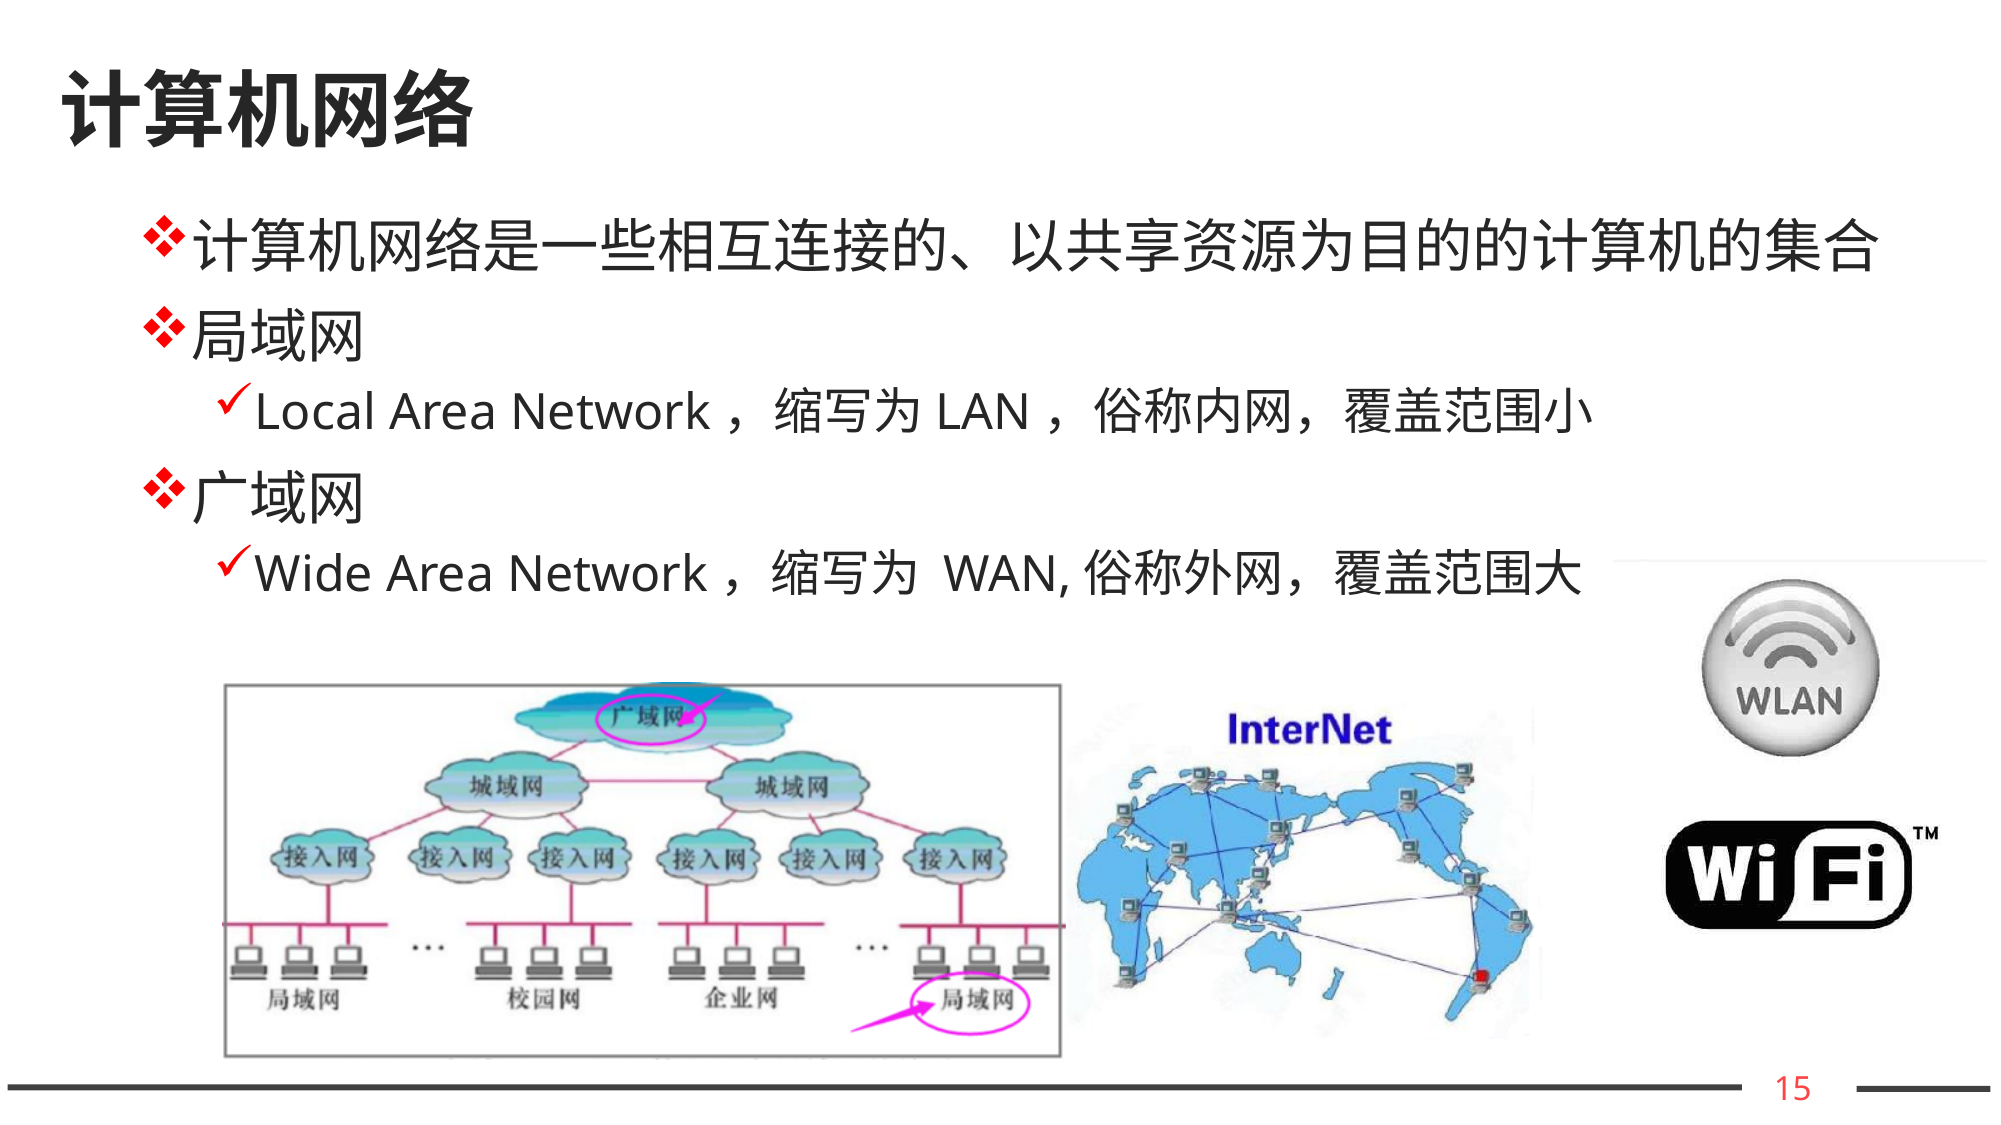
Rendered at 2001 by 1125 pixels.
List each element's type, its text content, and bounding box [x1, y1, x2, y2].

list 计算机网络是一些相互连接的、以共享资源为目的的计算机的集合 局域网 Local Area Network，缩写为LAN，俗称内网，覆盖范围小 广域网 Wide Area Network，缩写为 WAN,俗称外网，覆盖范围大 [123, 201, 1968, 916]
picture [1613, 558, 1987, 955]
picture [222, 682, 1543, 1060]
title 计算机网络 [44, 4, 1770, 222]
